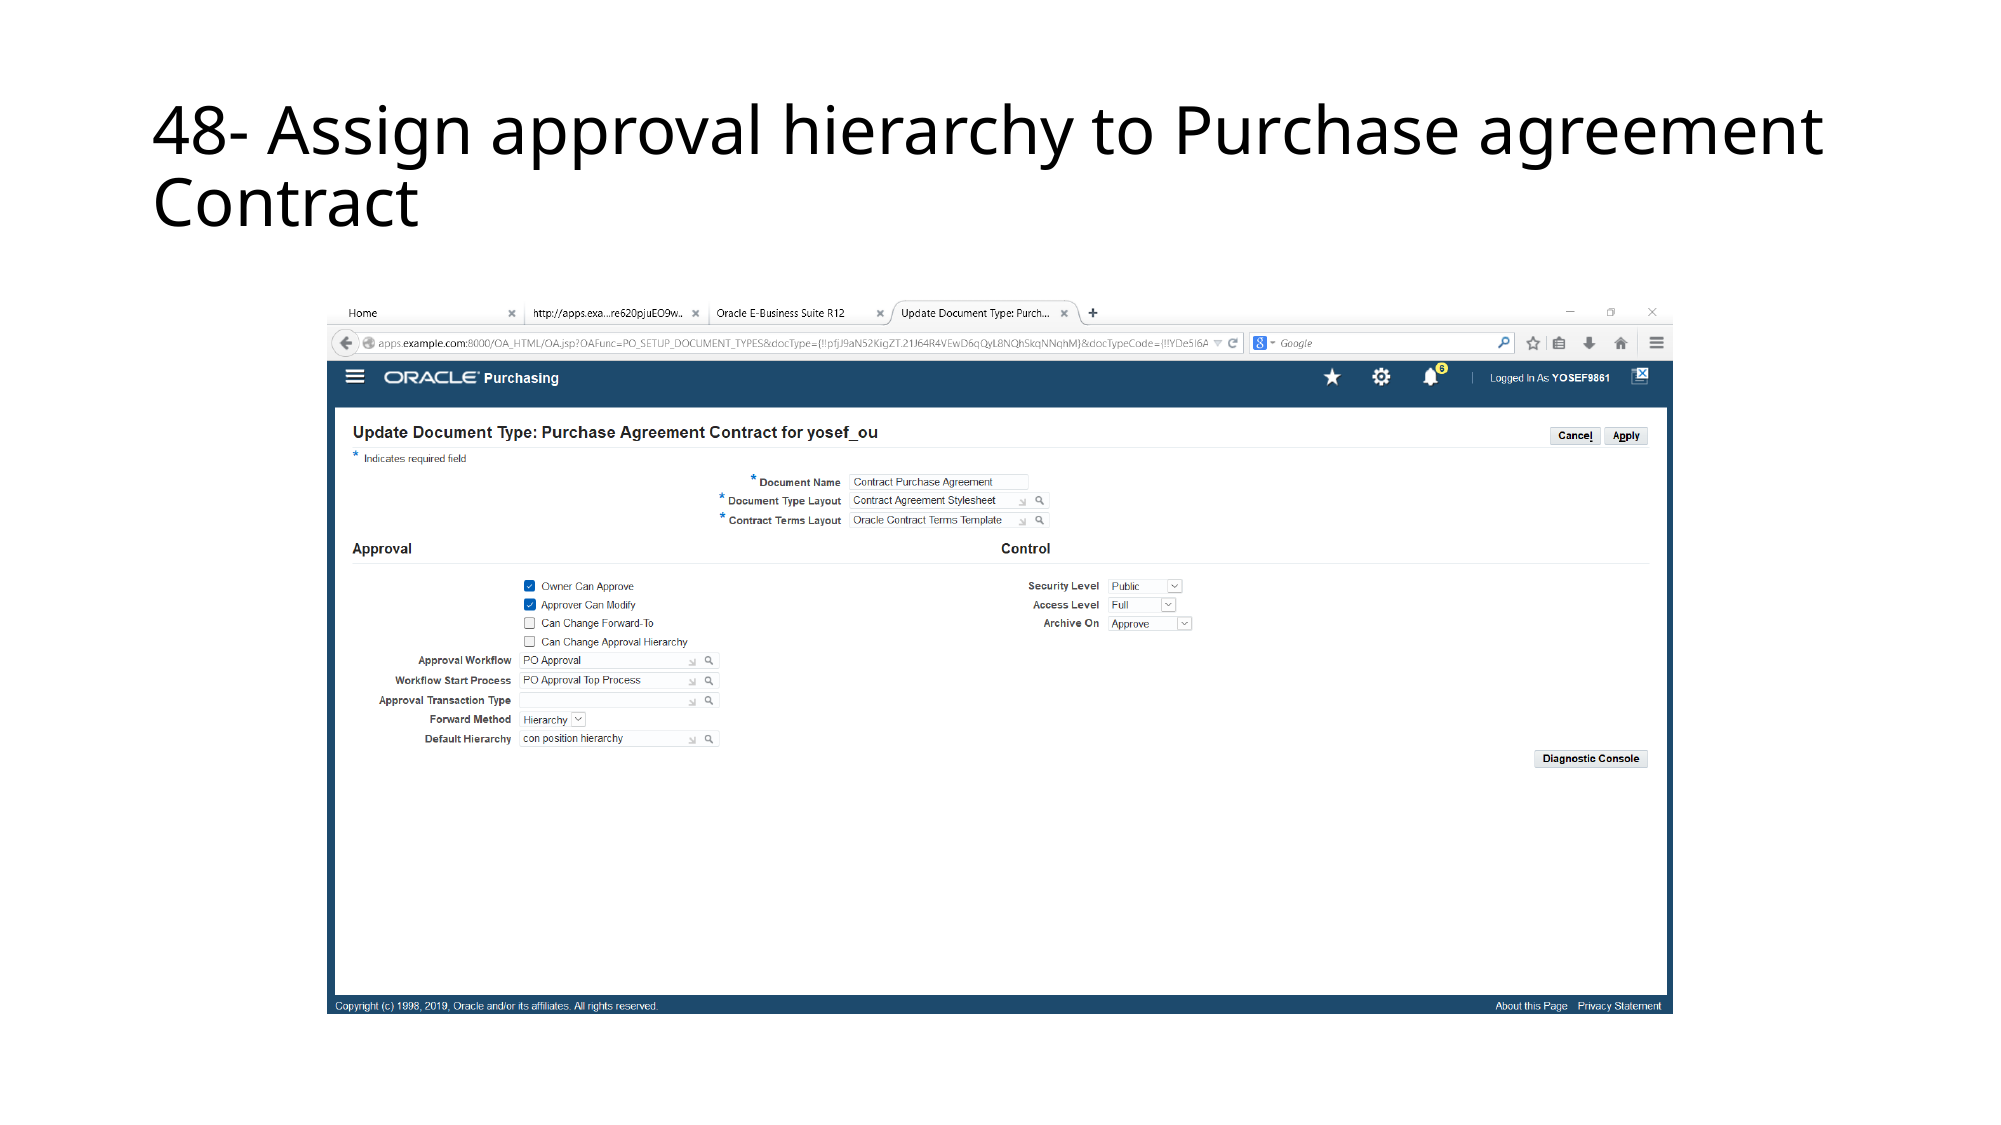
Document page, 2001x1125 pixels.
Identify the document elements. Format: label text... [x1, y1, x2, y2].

title 48- Assign approval hierarchy to Purchase agreement Contract [137, 59, 1863, 278]
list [327, 299, 1673, 1014]
